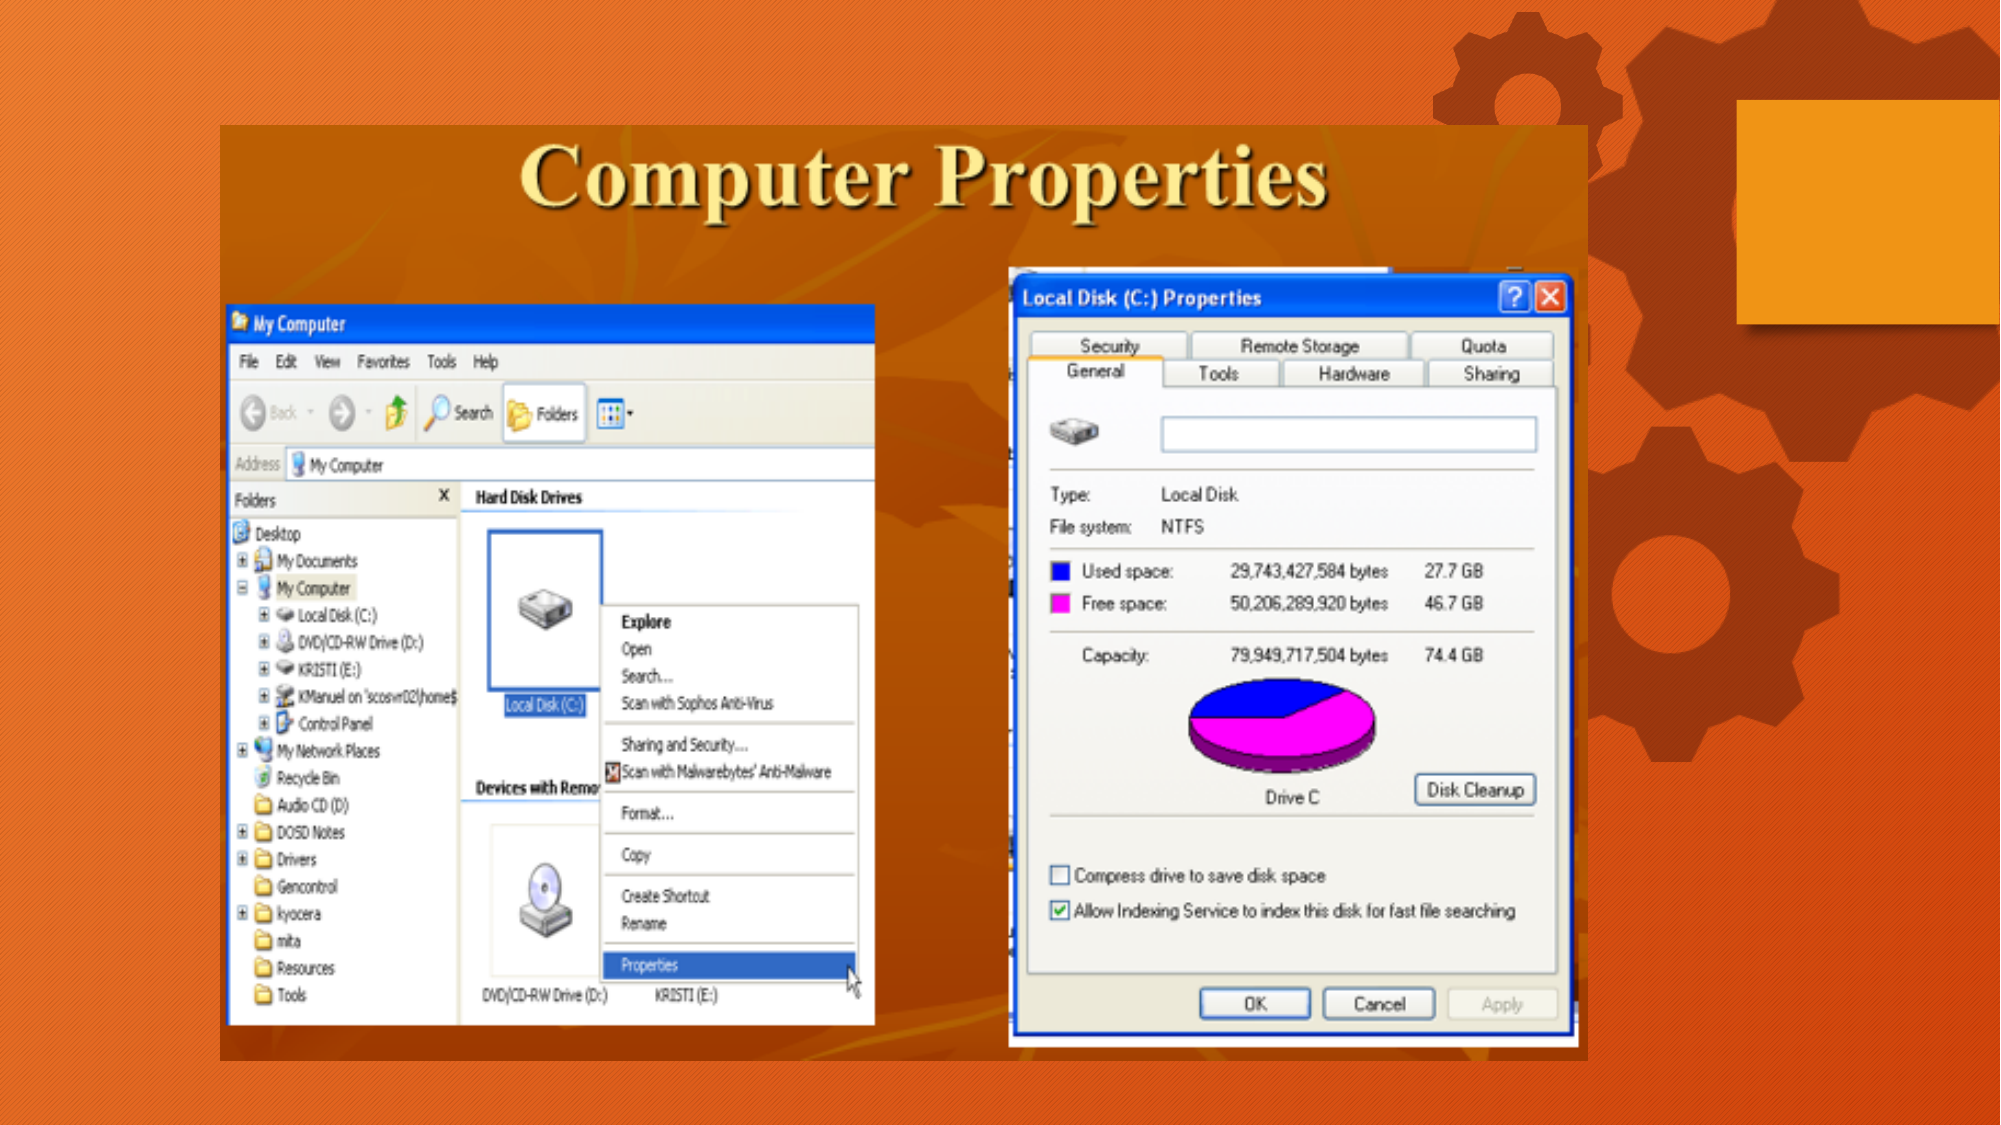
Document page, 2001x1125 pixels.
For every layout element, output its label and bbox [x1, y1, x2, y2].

picture [220, 0, 2000, 1061]
